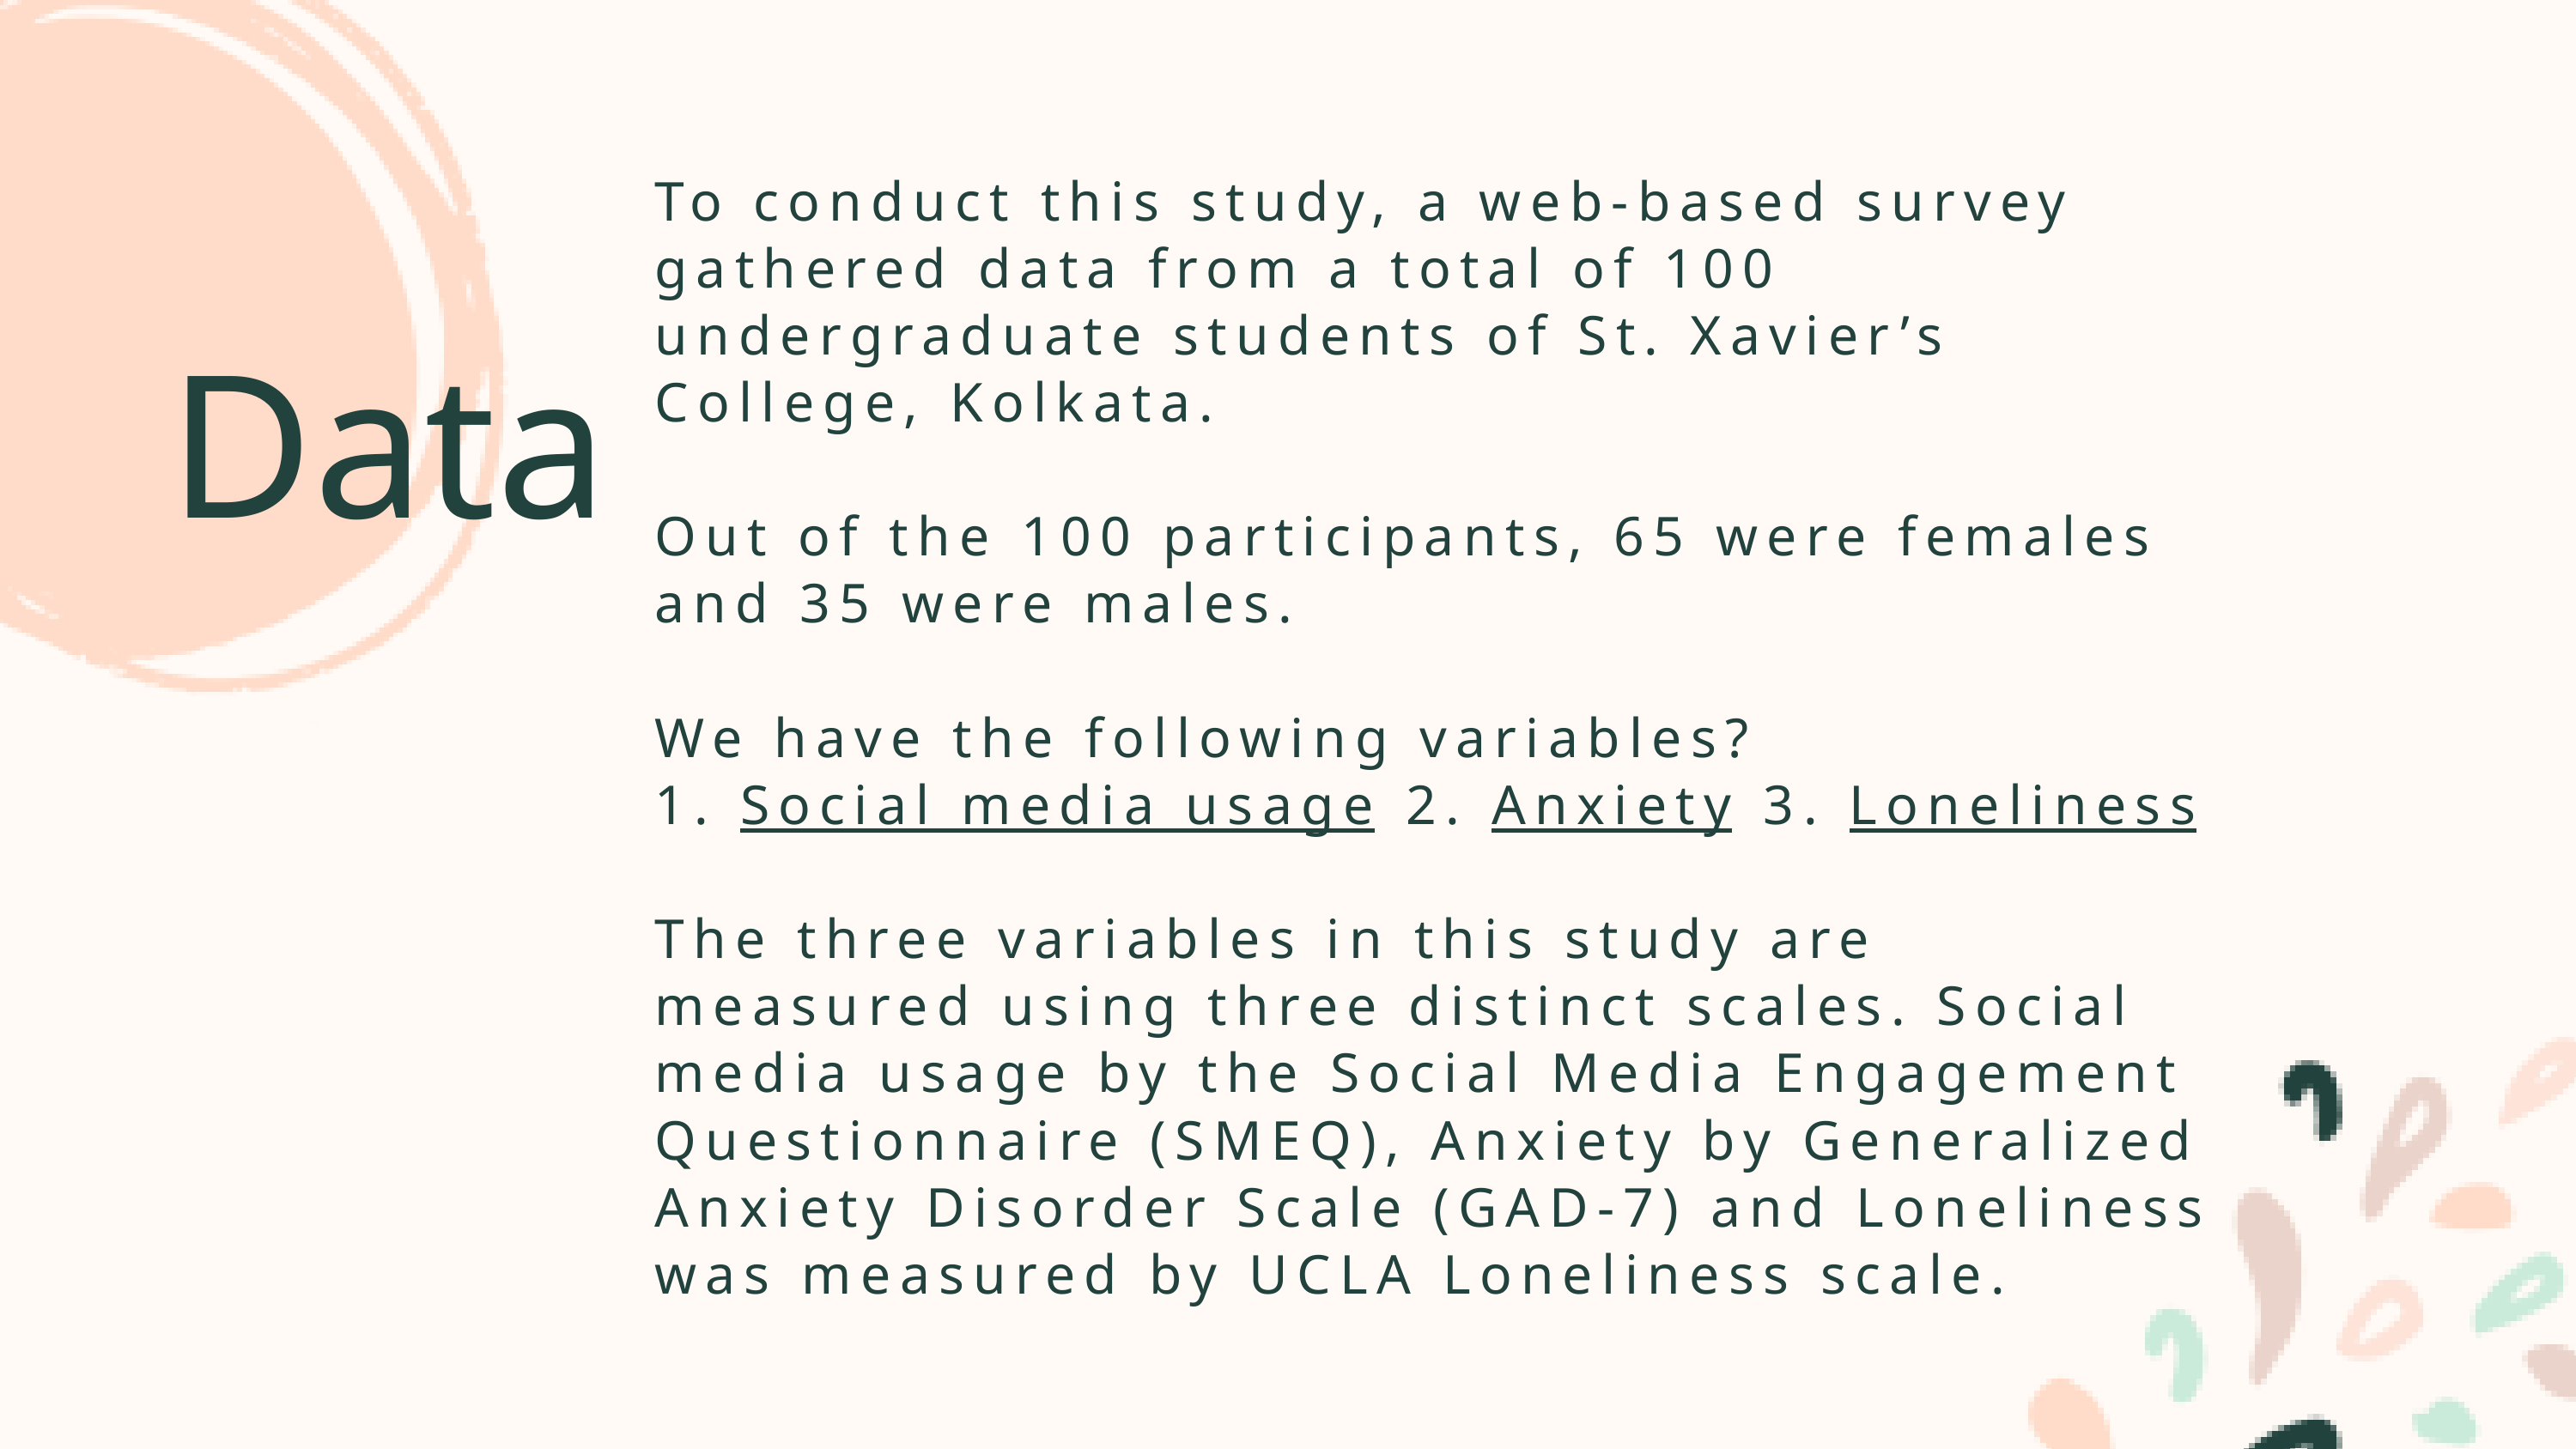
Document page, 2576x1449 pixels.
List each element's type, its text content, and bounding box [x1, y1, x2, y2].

picture [0, 0, 508, 724]
text_box To conduct this study, a web-based survey gathered data from a total of 100 undergraduate students of St. Xavier’s College, Kolkata. Out of the 100 participants, 65 were females and 35 were males. We have the following variables? 1. Social media usage 2. Anxiety 3. Loneliness The three variables in this study are measured using three distinct scales. Social media usage by the Social Media Engagement Questionnaire (SMEQ), Anxiety by Generalized Anxiety Disorder Scale (GAD-7) and Loneliness was measured by UCLA Loneliness scale. [654, 164, 2215, 1372]
text_box Data [513, 391, 934, 558]
picture [2023, 1037, 2576, 1449]
